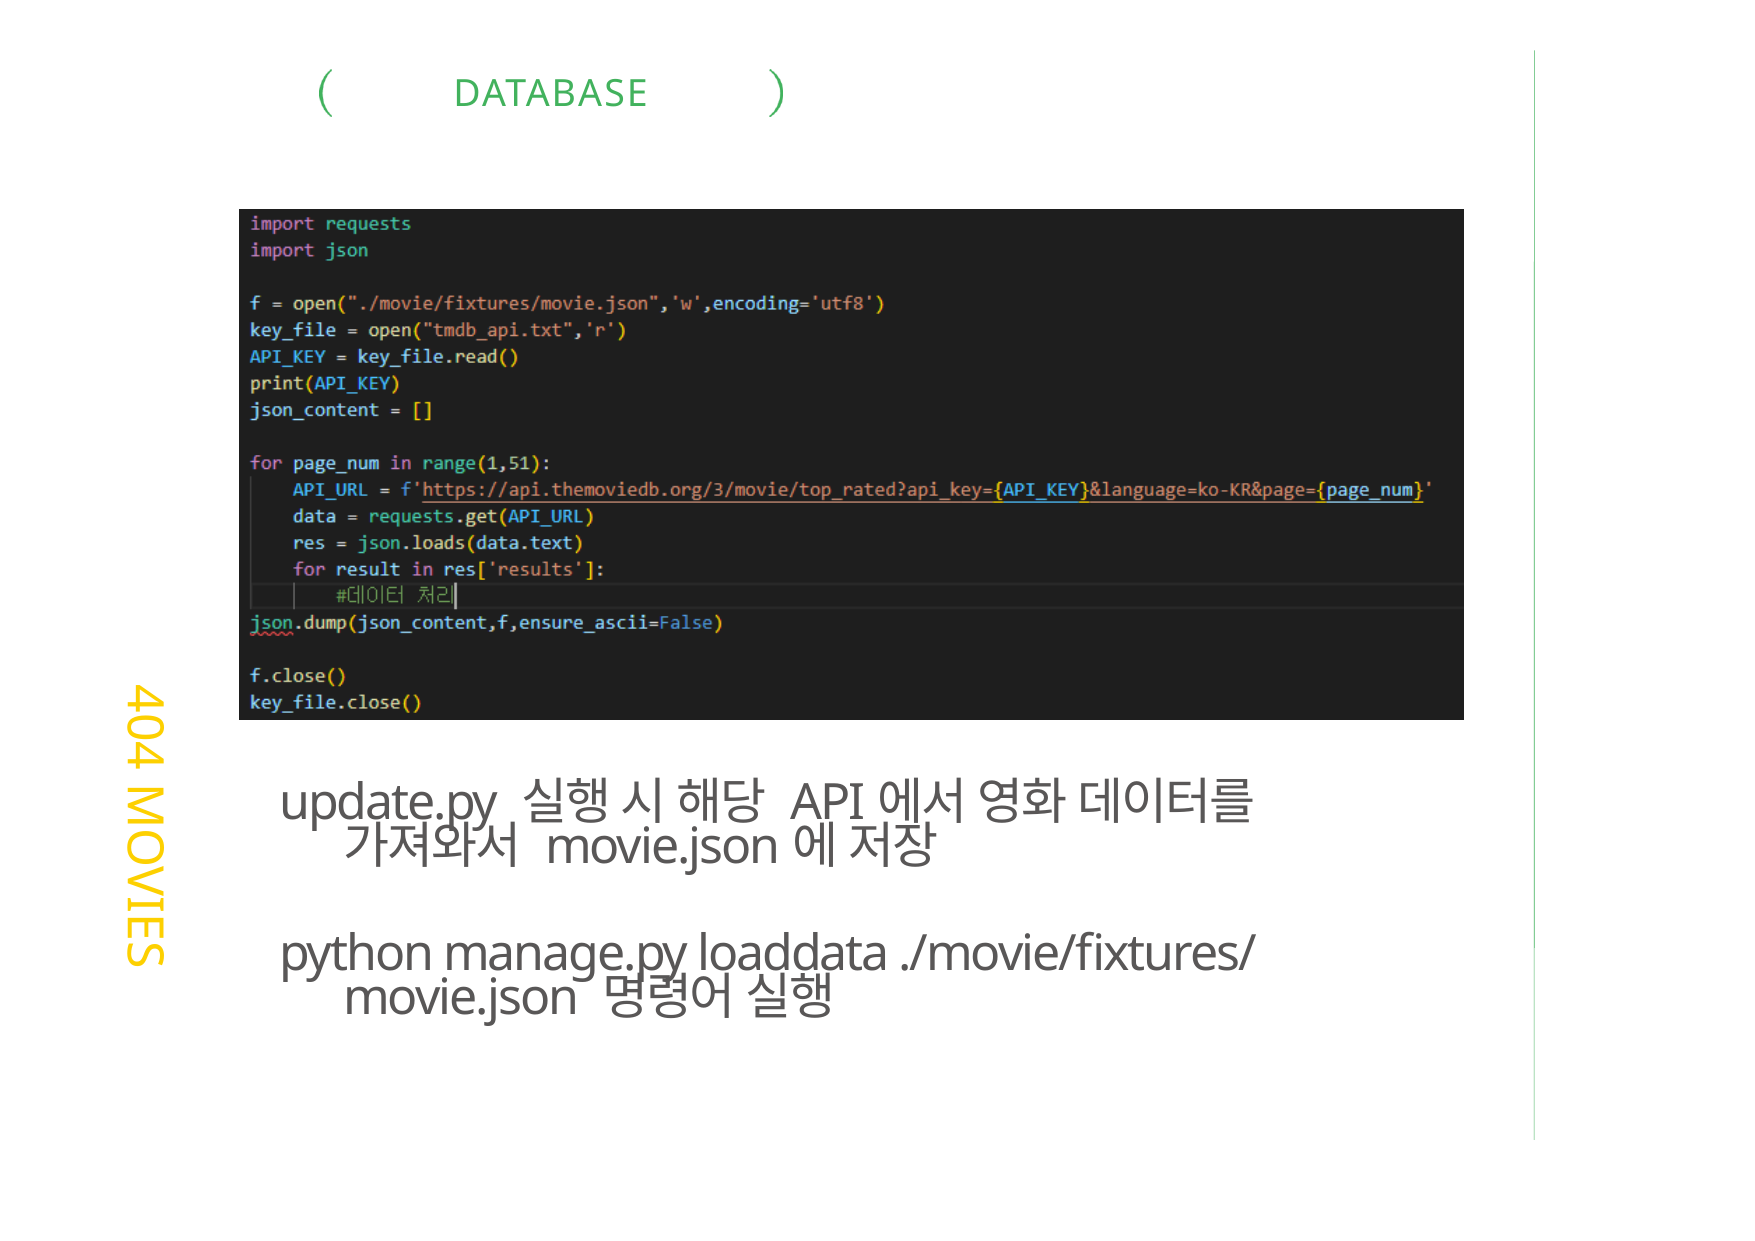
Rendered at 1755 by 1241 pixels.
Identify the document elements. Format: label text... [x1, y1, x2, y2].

list DATABASE [302, 35, 800, 153]
picture [238, 209, 1464, 720]
list update.py 실행 시 해당 API에서 영화 데이터를 가져와서 movie.json에 저장 python manage.py loaddata ./movie/fixtures/movie.json 명령어 실행 [279, 785, 1417, 1071]
list 404 MOVIES [44, 209, 175, 1034]
